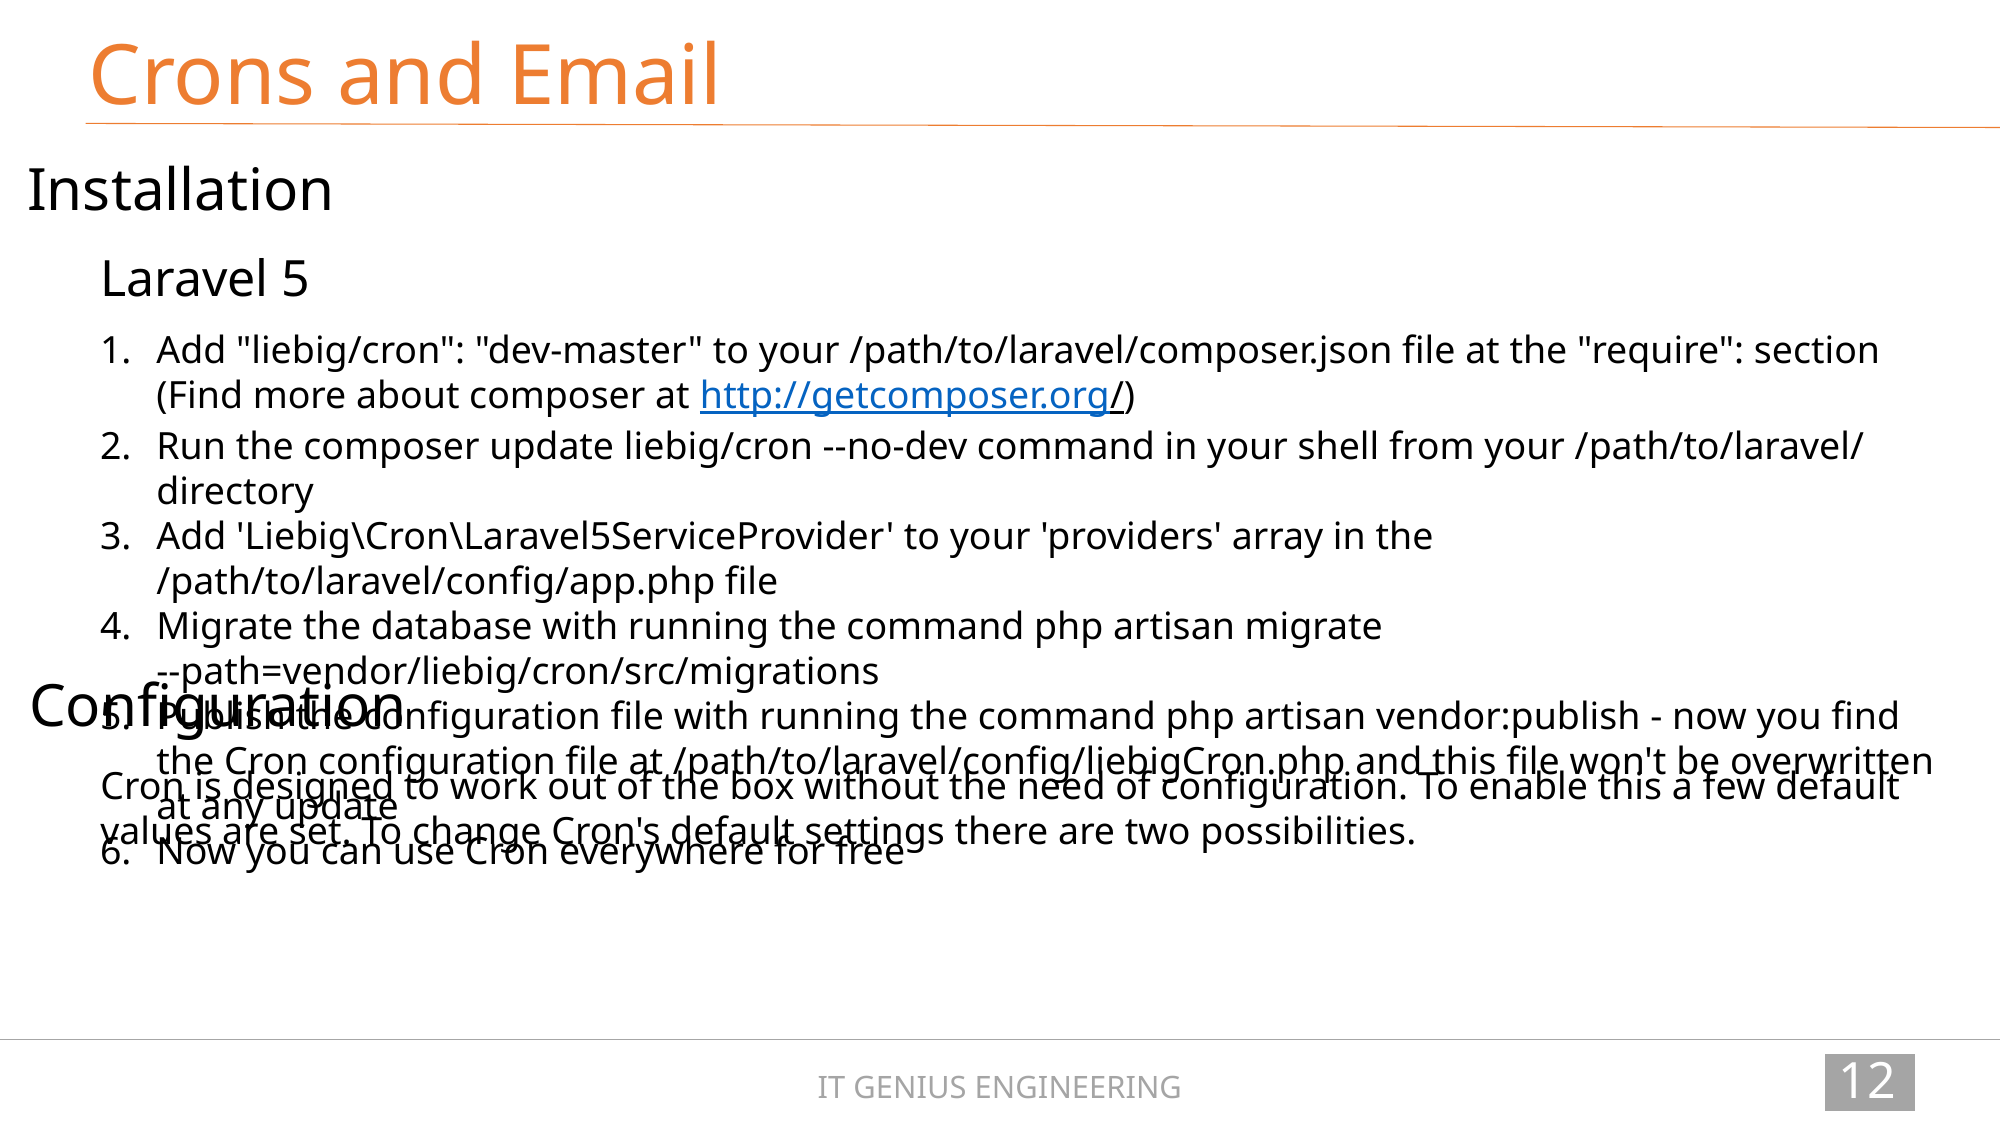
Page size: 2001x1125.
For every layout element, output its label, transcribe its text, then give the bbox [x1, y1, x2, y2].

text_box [85, 123, 2000, 128]
slide_number 128 [1822, 1051, 1918, 1114]
text_box IT GENIUS ENGINEERING [576, 1064, 1424, 1113]
text_box Installation [12, 144, 350, 230]
subtitle Crons and Email [73, 25, 1943, 137]
text_box Add "liebig/cron": "dev-master" to your /path/to/laravel/composer.json file at the "require": section (Find more about composer at http://getcomposer.org/) Run the composer update liebig/cron --no-dev command in your shell from your /path/to/laravel/ directory Add 'Liebig\Cron\Laravel5ServiceProvider' to your 'providers' array in the /path/to/laravel/config/app.php file Migrate the database with running the command php artisan migrate --path=vendor/liebig/cron/src/migrations Publish the configuration file with running the command php artisan vendor:publish - now you find the Cron configuration file at /path/to/laravel/config/liebigCron.php and this file won't be overwritten at any update Now you can use Cron everywhere for free [85, 318, 1953, 924]
text_box Configuration [14, 660, 85, 746]
text_box Cron is designed to work out of the box without the need of configuration. To enable this a few default values are set. To change Cron's default settings there are two possibilities. [85, 754, 1917, 860]
text_box Laravel 5 [85, 238, 1953, 314]
